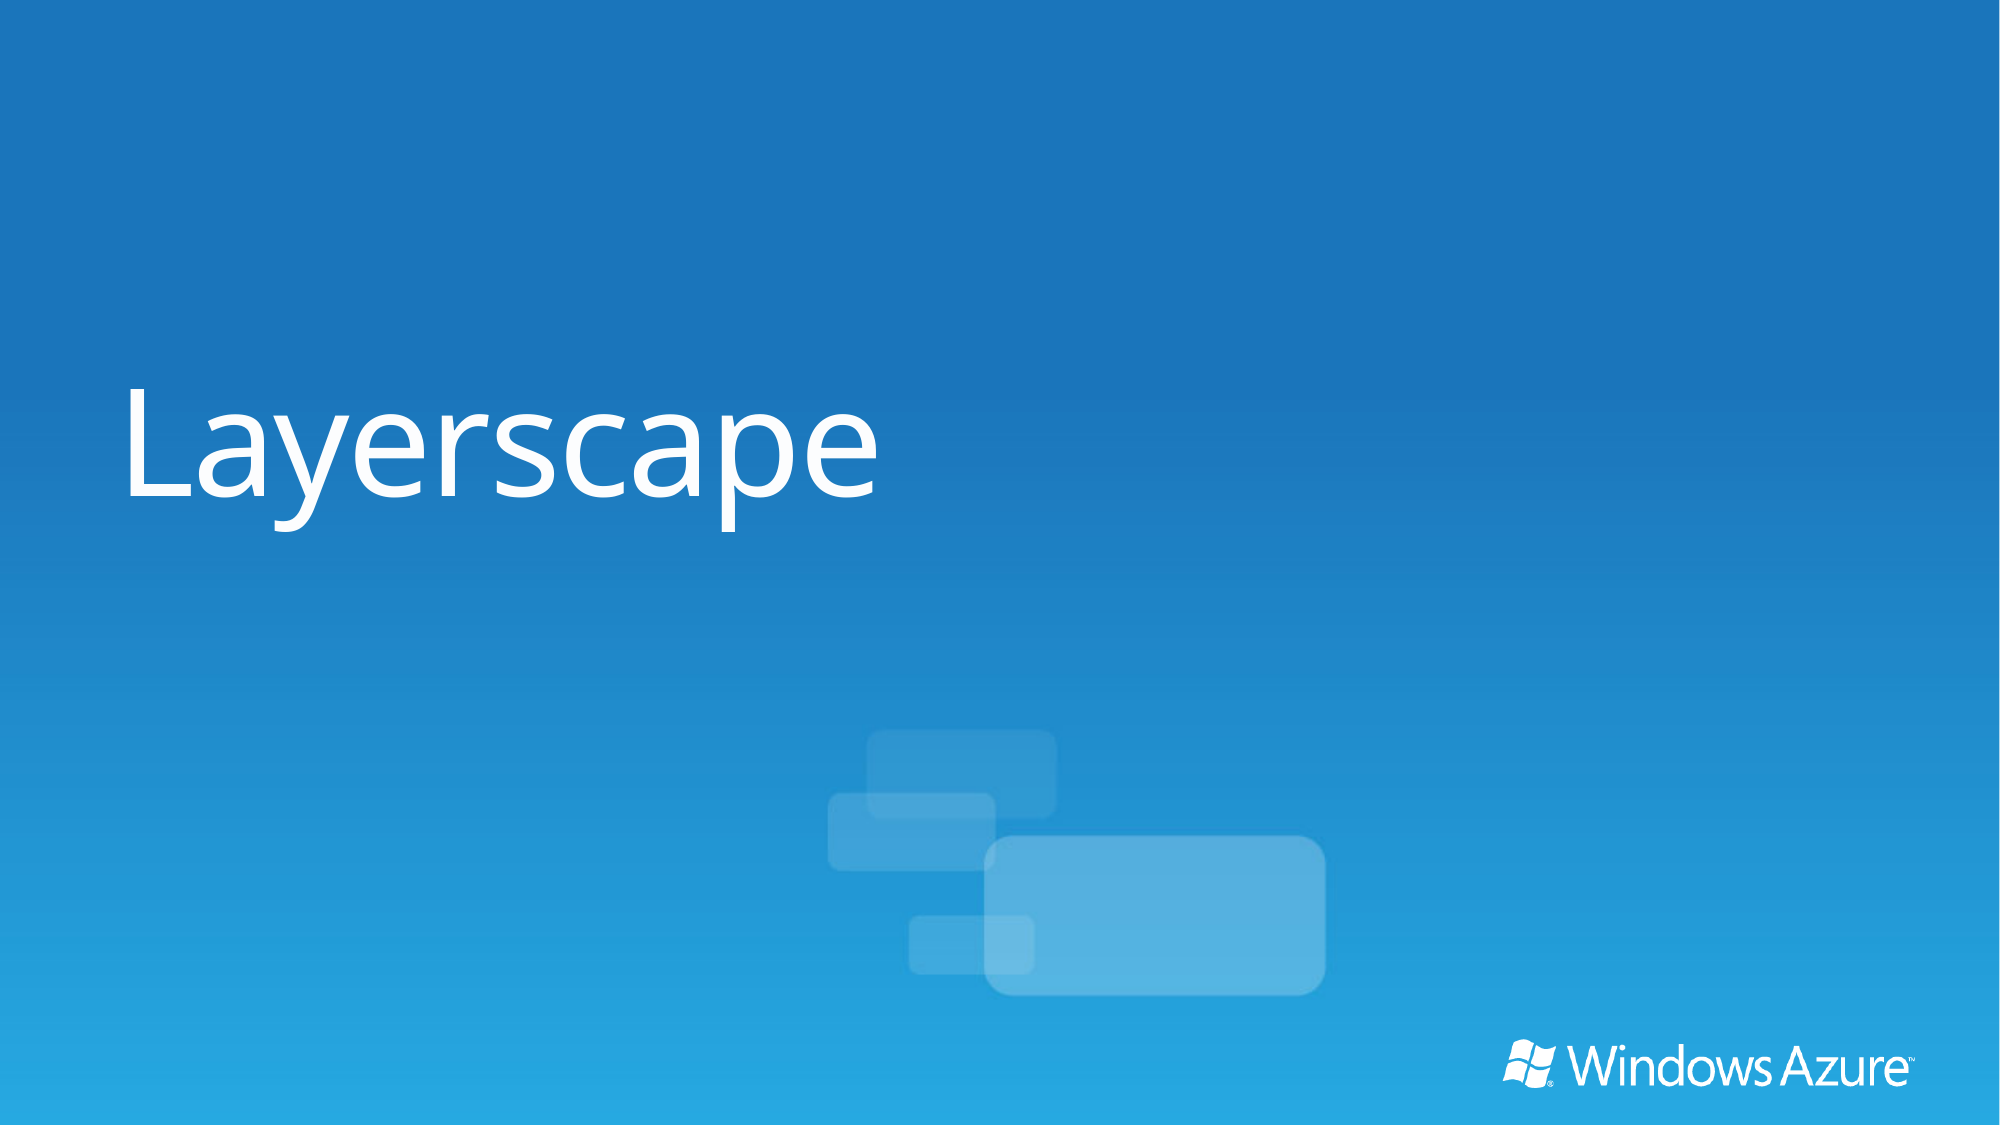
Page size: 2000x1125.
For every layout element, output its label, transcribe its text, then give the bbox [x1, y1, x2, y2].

list Layerscape [115, 344, 1946, 527]
picture [0, 0, 2000, 1125]
